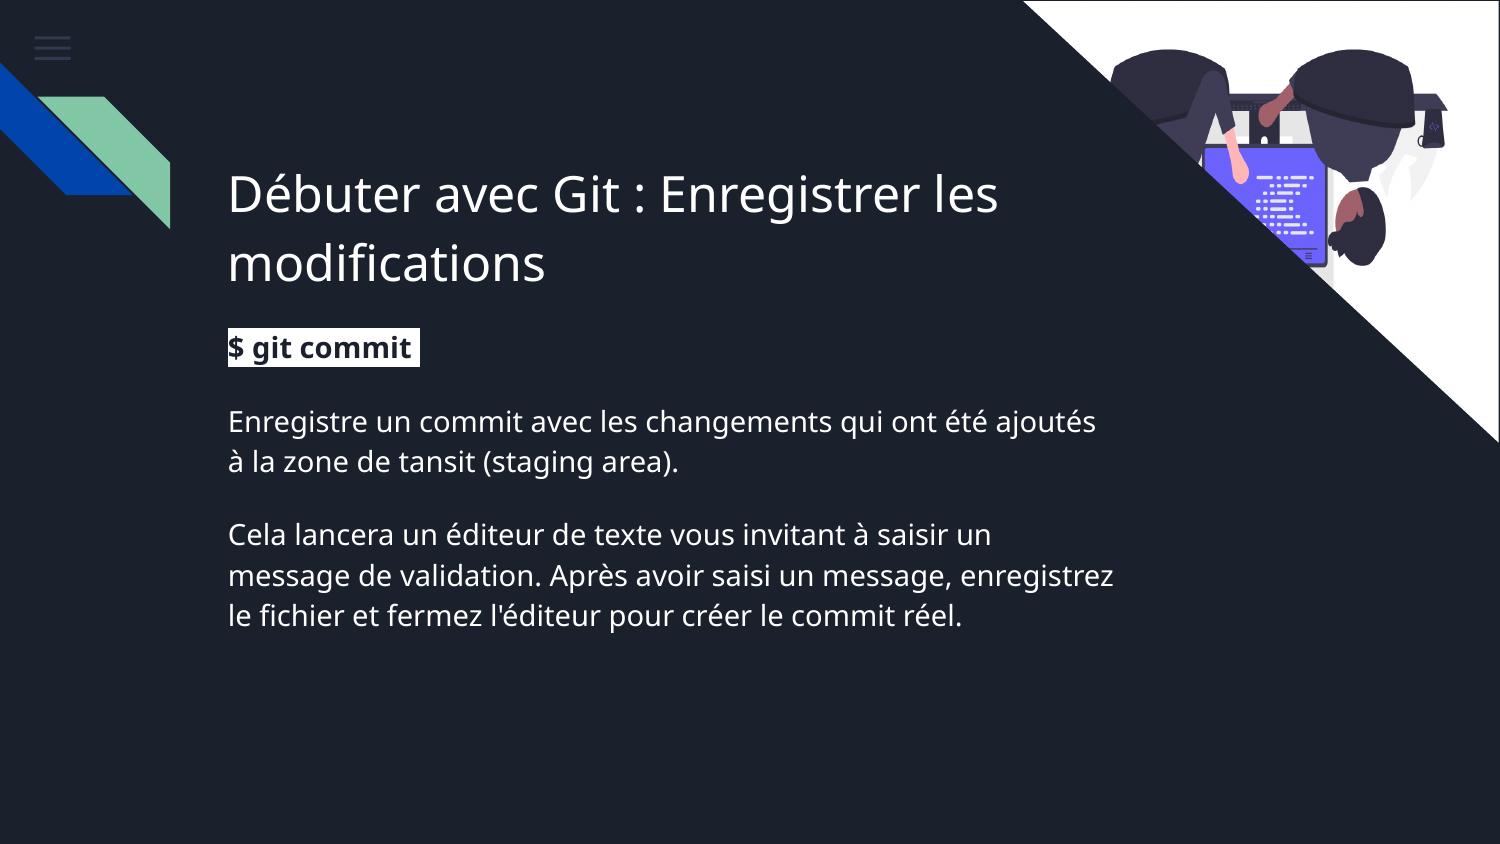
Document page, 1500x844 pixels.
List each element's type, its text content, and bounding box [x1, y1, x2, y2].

title Débuter avec Git : Enregistrer les modifications $ git commit Enregistre un commit avec les changements qui ont été ajoutés à la zone de tansit (staging area). Cela lancera un éditeur de texte vous invitant à saisir un message de validation. Après avoir saisi un message, enregistrez le fichier et fermez l'éditeur pour créer le commit réel. [212, 138, 1134, 774]
picture [1022, 0, 1499, 443]
